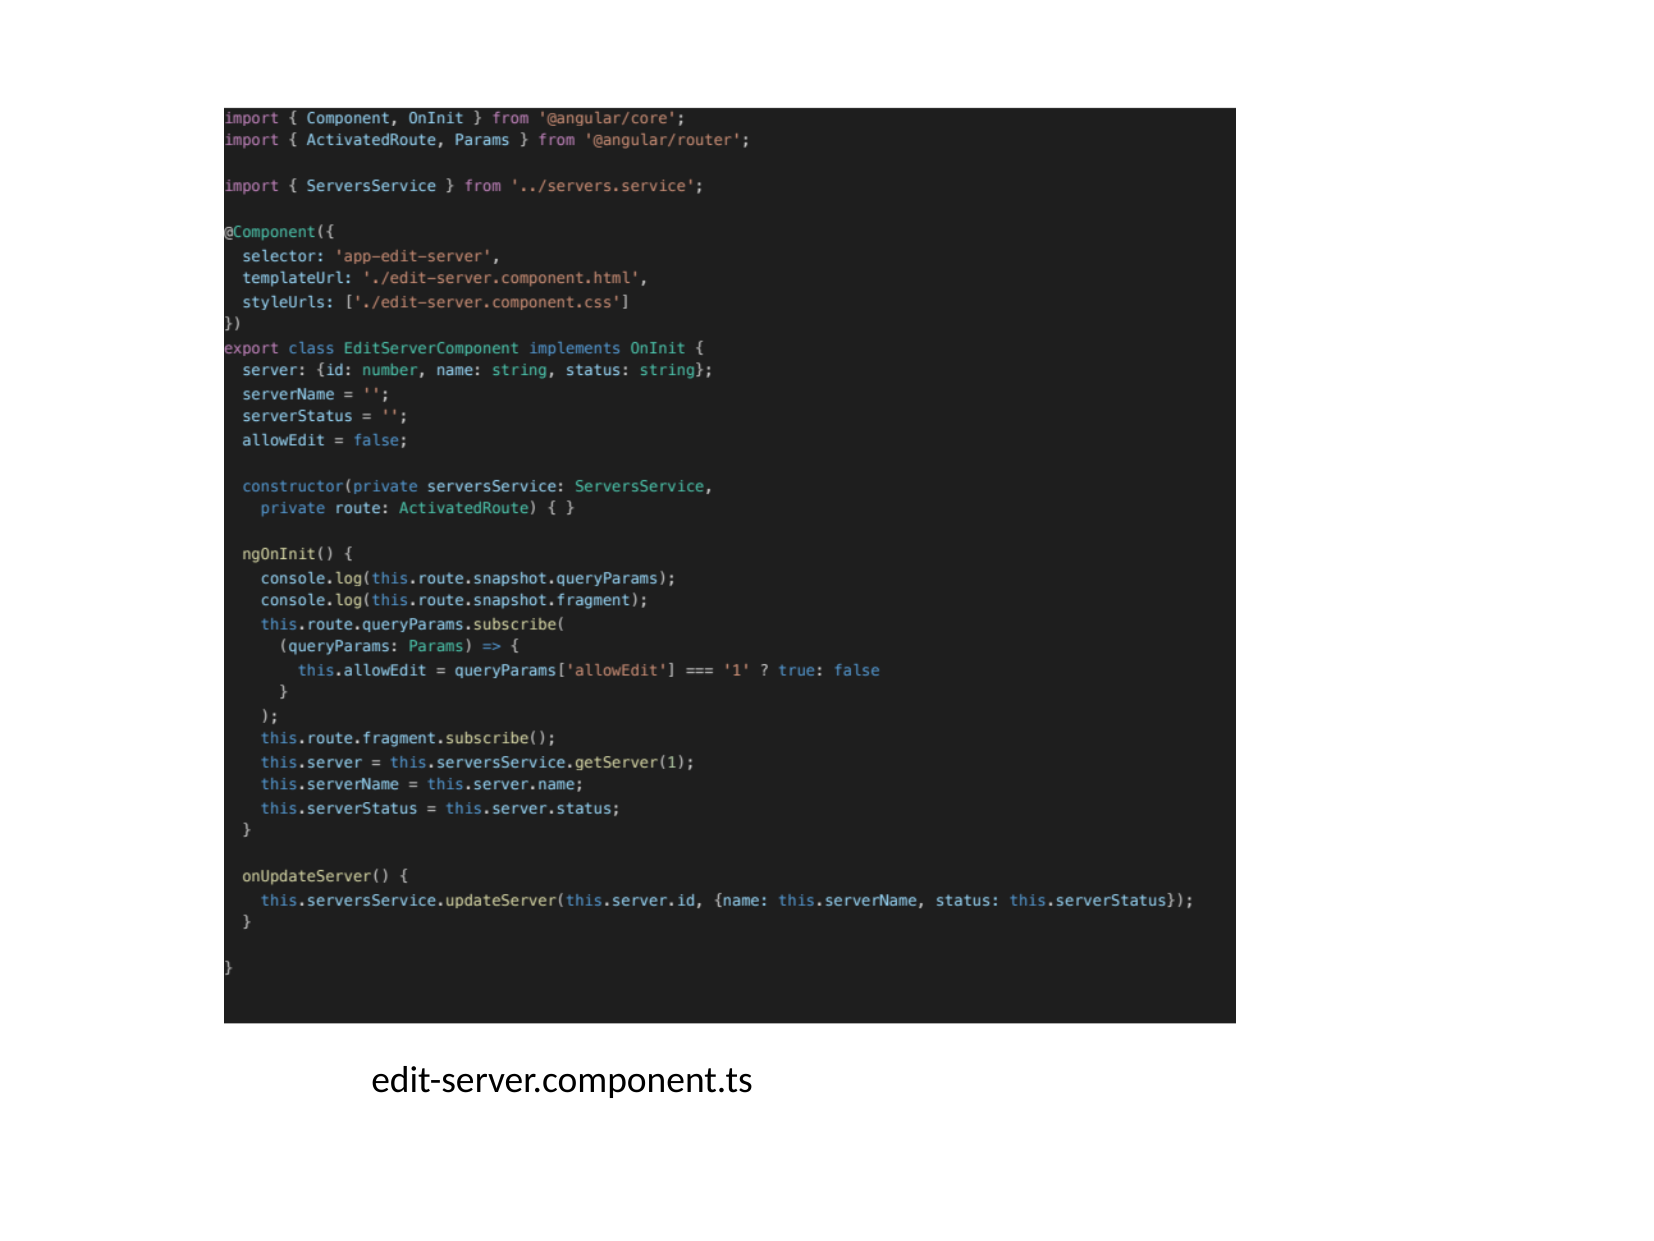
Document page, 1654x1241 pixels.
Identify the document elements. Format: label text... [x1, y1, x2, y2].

title Using Query Parameters [224, 66, 1495, 282]
list [224, 393, 1495, 1125]
text_box edit-server.component.ts [356, 1048, 916, 1108]
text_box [224, 103, 1236, 1048]
